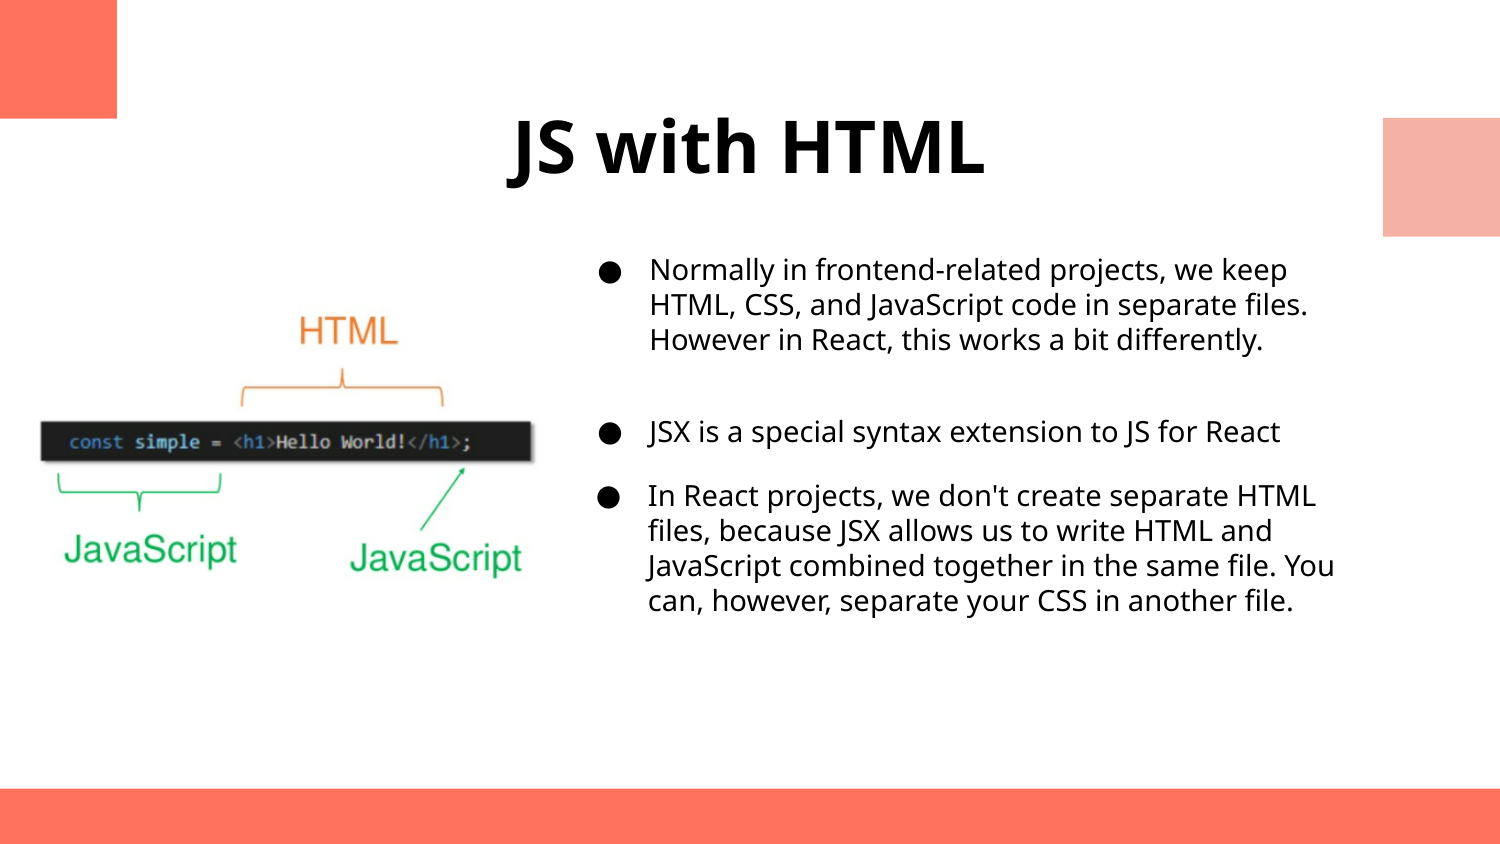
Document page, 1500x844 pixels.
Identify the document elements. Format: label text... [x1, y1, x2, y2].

list Normally in frontend-related projects, we keep HTML, CSS, and JavaScript code in separate files. However in React, this works a bit differently. [559, 236, 1382, 397]
title JS with HTML [97, 107, 1402, 181]
list JSX is a special syntax extension to JS for React [559, 397, 1456, 500]
picture [0, 265, 546, 634]
list In React projects, we don't create separate HTML files, because JSX allows us to write HTML and JavaScript combined together in the same file. You can, however, separate your CSS in another file. [557, 461, 1380, 624]
